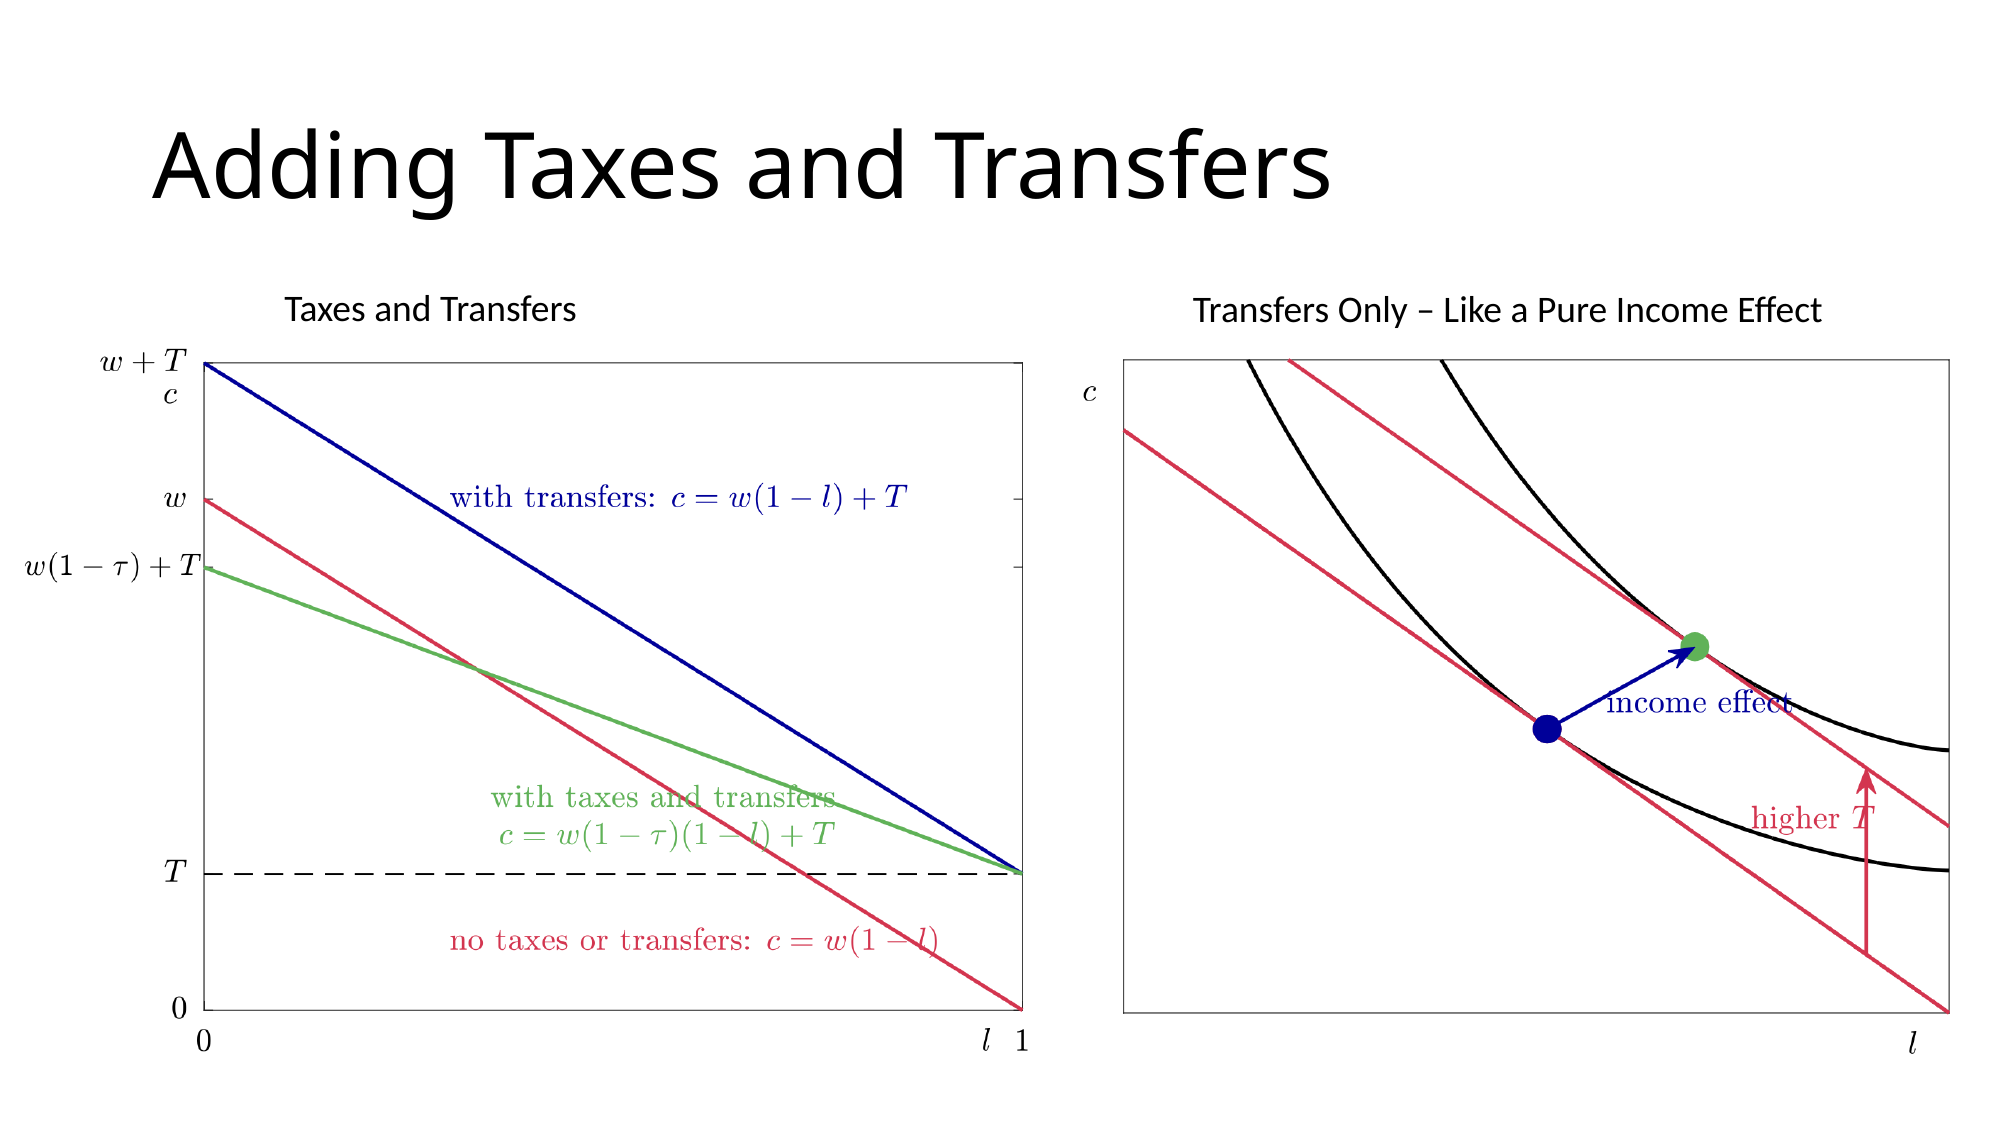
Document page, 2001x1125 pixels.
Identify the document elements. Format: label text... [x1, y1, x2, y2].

picture [1062, 332, 1977, 1078]
text_box Transfers Only – Like a Pure Income Effect [1178, 277, 1863, 332]
text_box Taxes and Transfers [269, 276, 831, 314]
title Adding Taxes and Transfers [137, 59, 1863, 278]
picture [23, 314, 1044, 1076]
